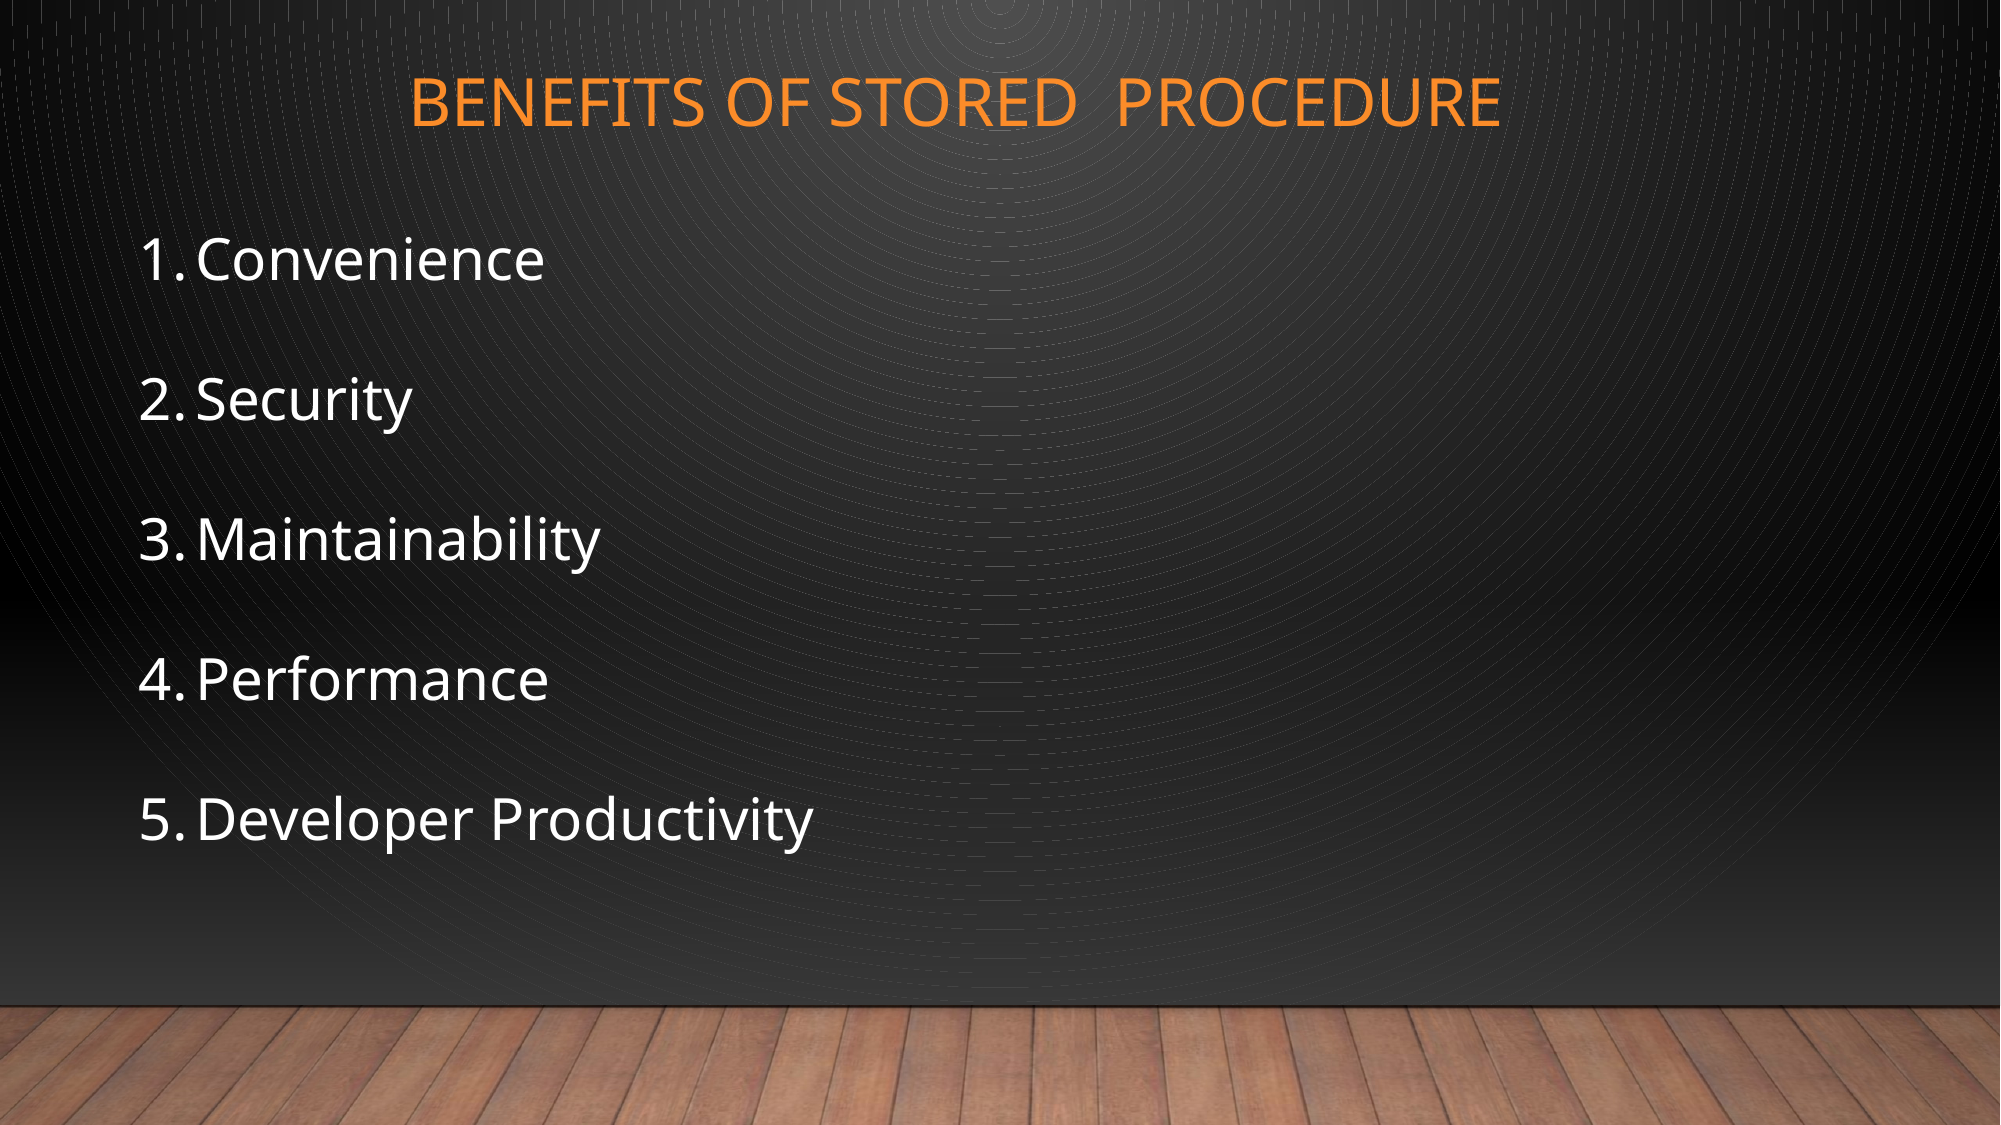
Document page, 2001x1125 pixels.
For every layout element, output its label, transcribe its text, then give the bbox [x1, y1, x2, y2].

text_box Convenience Security Maintainability Performance Developer Productivity [124, 215, 830, 860]
picture [0, 1005, 2000, 1125]
title Benefits of stored procedure [194, 18, 1719, 192]
